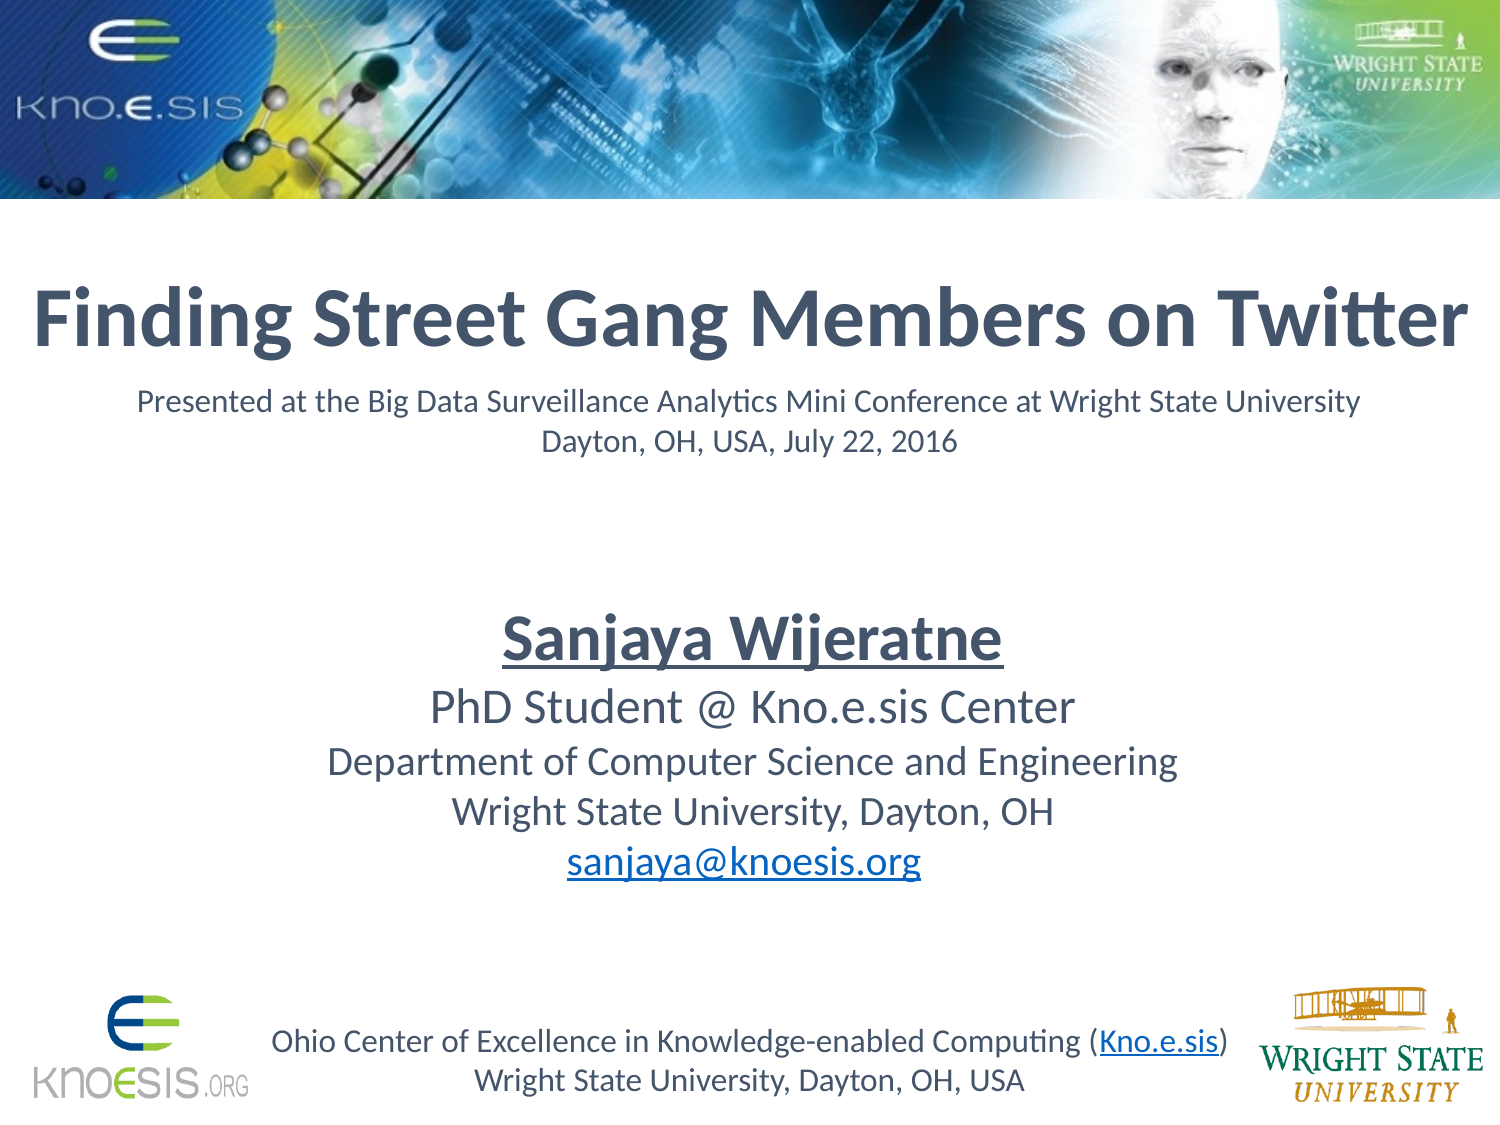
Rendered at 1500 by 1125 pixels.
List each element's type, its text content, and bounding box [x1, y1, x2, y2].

text_box Presented at the Big Data Surveillance Analytics Mini Conference at Wright State University Dayton, OH, USA, July 22, 2016 [0, 371, 1500, 467]
text_box Sanjaya Wijeratne PhD Student @ Kno.e.sis Center Department of Computer Science and Engineering Wright State University, Dayton, OH sanjaya@knoesis.org [3, 586, 1500, 891]
picture [0, 0, 1500, 199]
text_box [0, 987, 1500, 1106]
text_box Finding Street Gang Members on Twitter [3, 253, 1500, 371]
